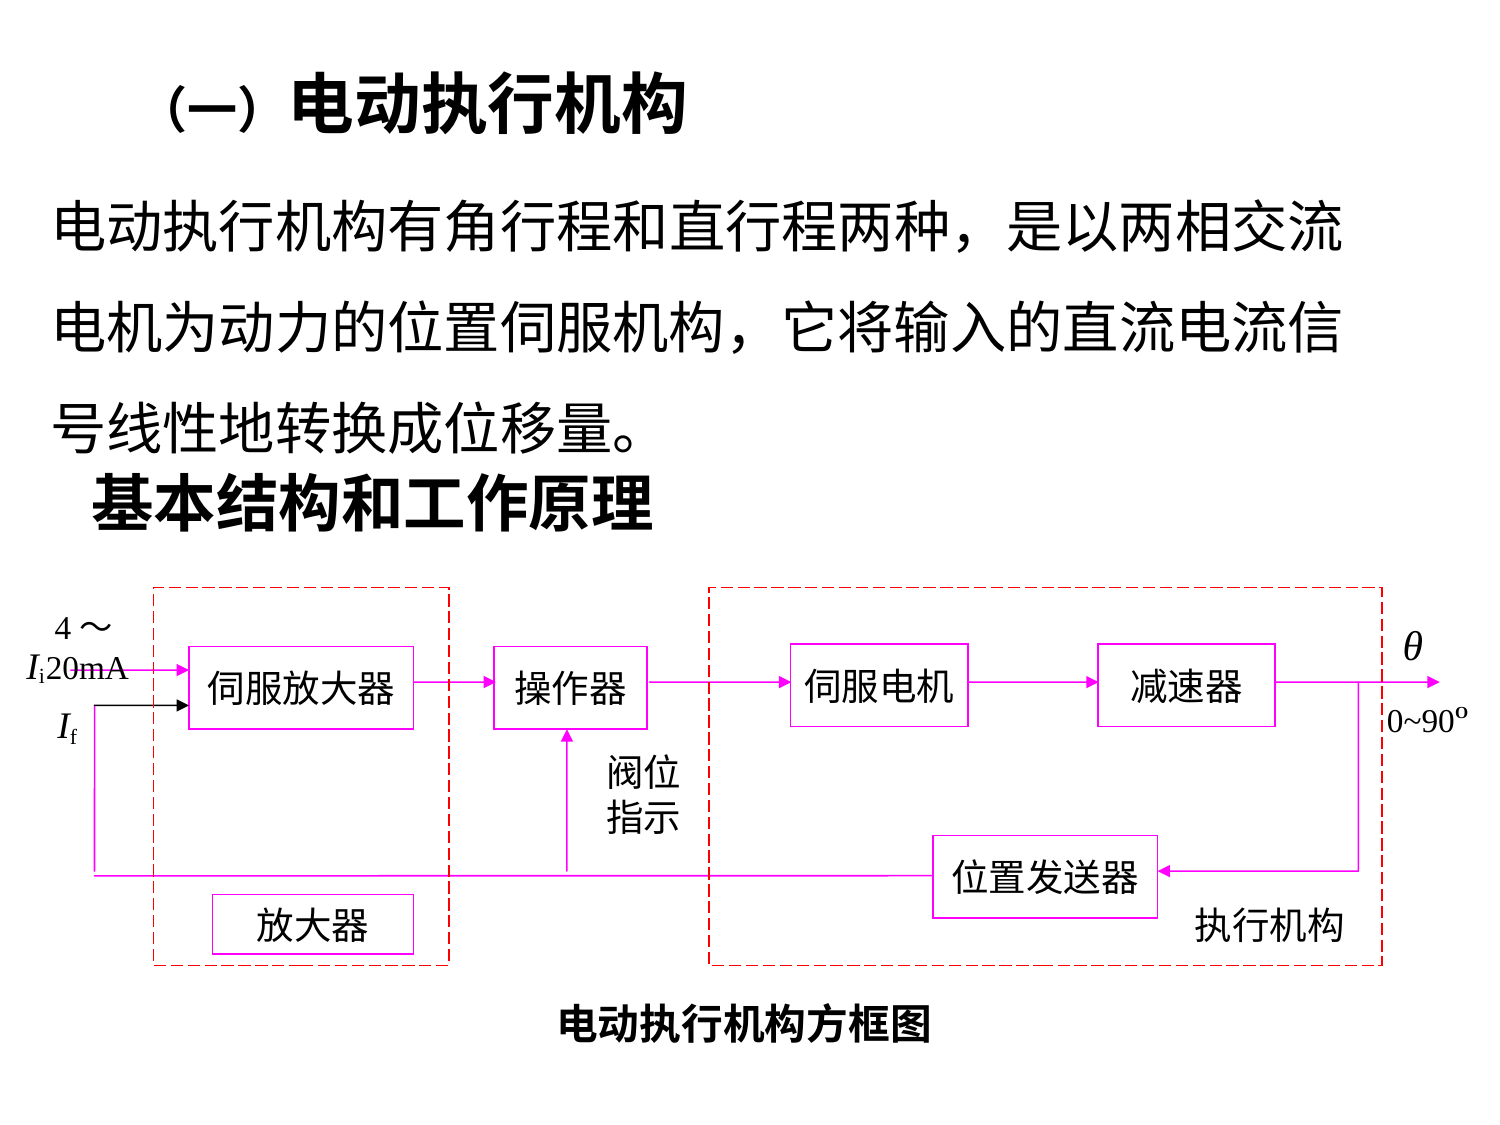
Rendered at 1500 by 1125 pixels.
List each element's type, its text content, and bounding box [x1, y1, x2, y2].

text_box θ [1387, 611, 1447, 676]
text_box 放大器 [212, 894, 414, 955]
text_box 电动执行机构方框图 [466, 990, 1022, 1056]
text_box 操作器 [493, 646, 648, 730]
text_box 4～20mA [0, 599, 175, 694]
text_box Ii [11, 634, 71, 695]
text_box [153, 587, 449, 966]
text_box [708, 587, 1382, 966]
text_box 基本结构和工作原理 [76, 456, 938, 546]
text_box 0~90O [1374, 699, 1481, 738]
text_box [1382, 676, 1440, 689]
text_box （一）电动执行机构 [122, 54, 704, 149]
text_box [560, 729, 574, 872]
text_box 阀位 指示 [590, 741, 697, 848]
text_box [449, 675, 497, 689]
text_box 电动执行机构有角行程和直行程两种，是以两相交流电机为动力的位置伺服机构，它将输入的直流电流信号线性地转换成位移量。 [35, 149, 1406, 469]
text_box 执行机构 [1169, 894, 1371, 955]
text_box If [42, 694, 102, 757]
